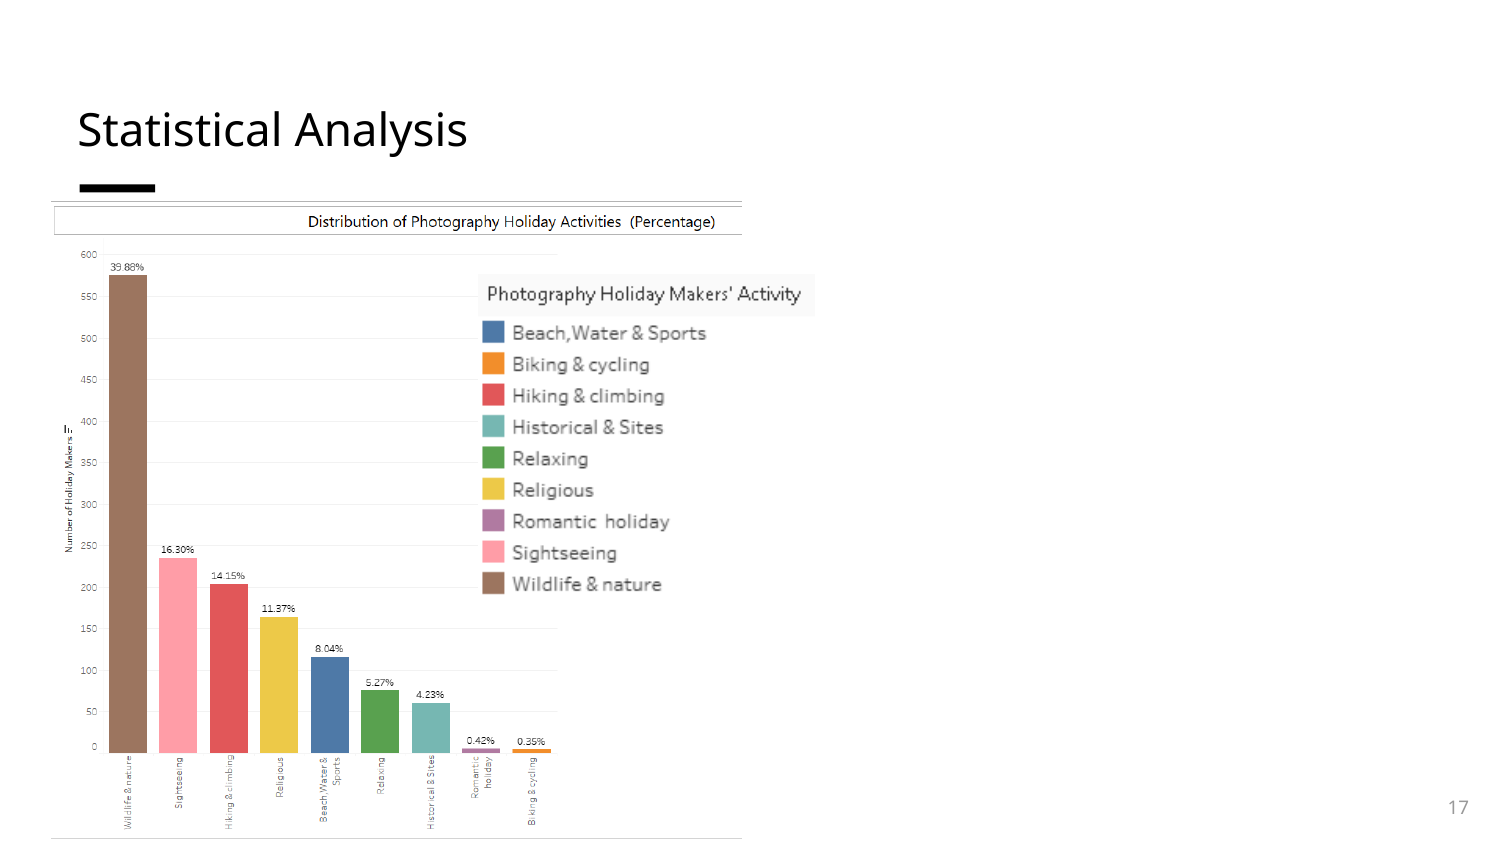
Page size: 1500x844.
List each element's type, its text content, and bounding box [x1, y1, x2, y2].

title Statistical Analysis [62, 99, 832, 157]
picture [50, 201, 815, 840]
